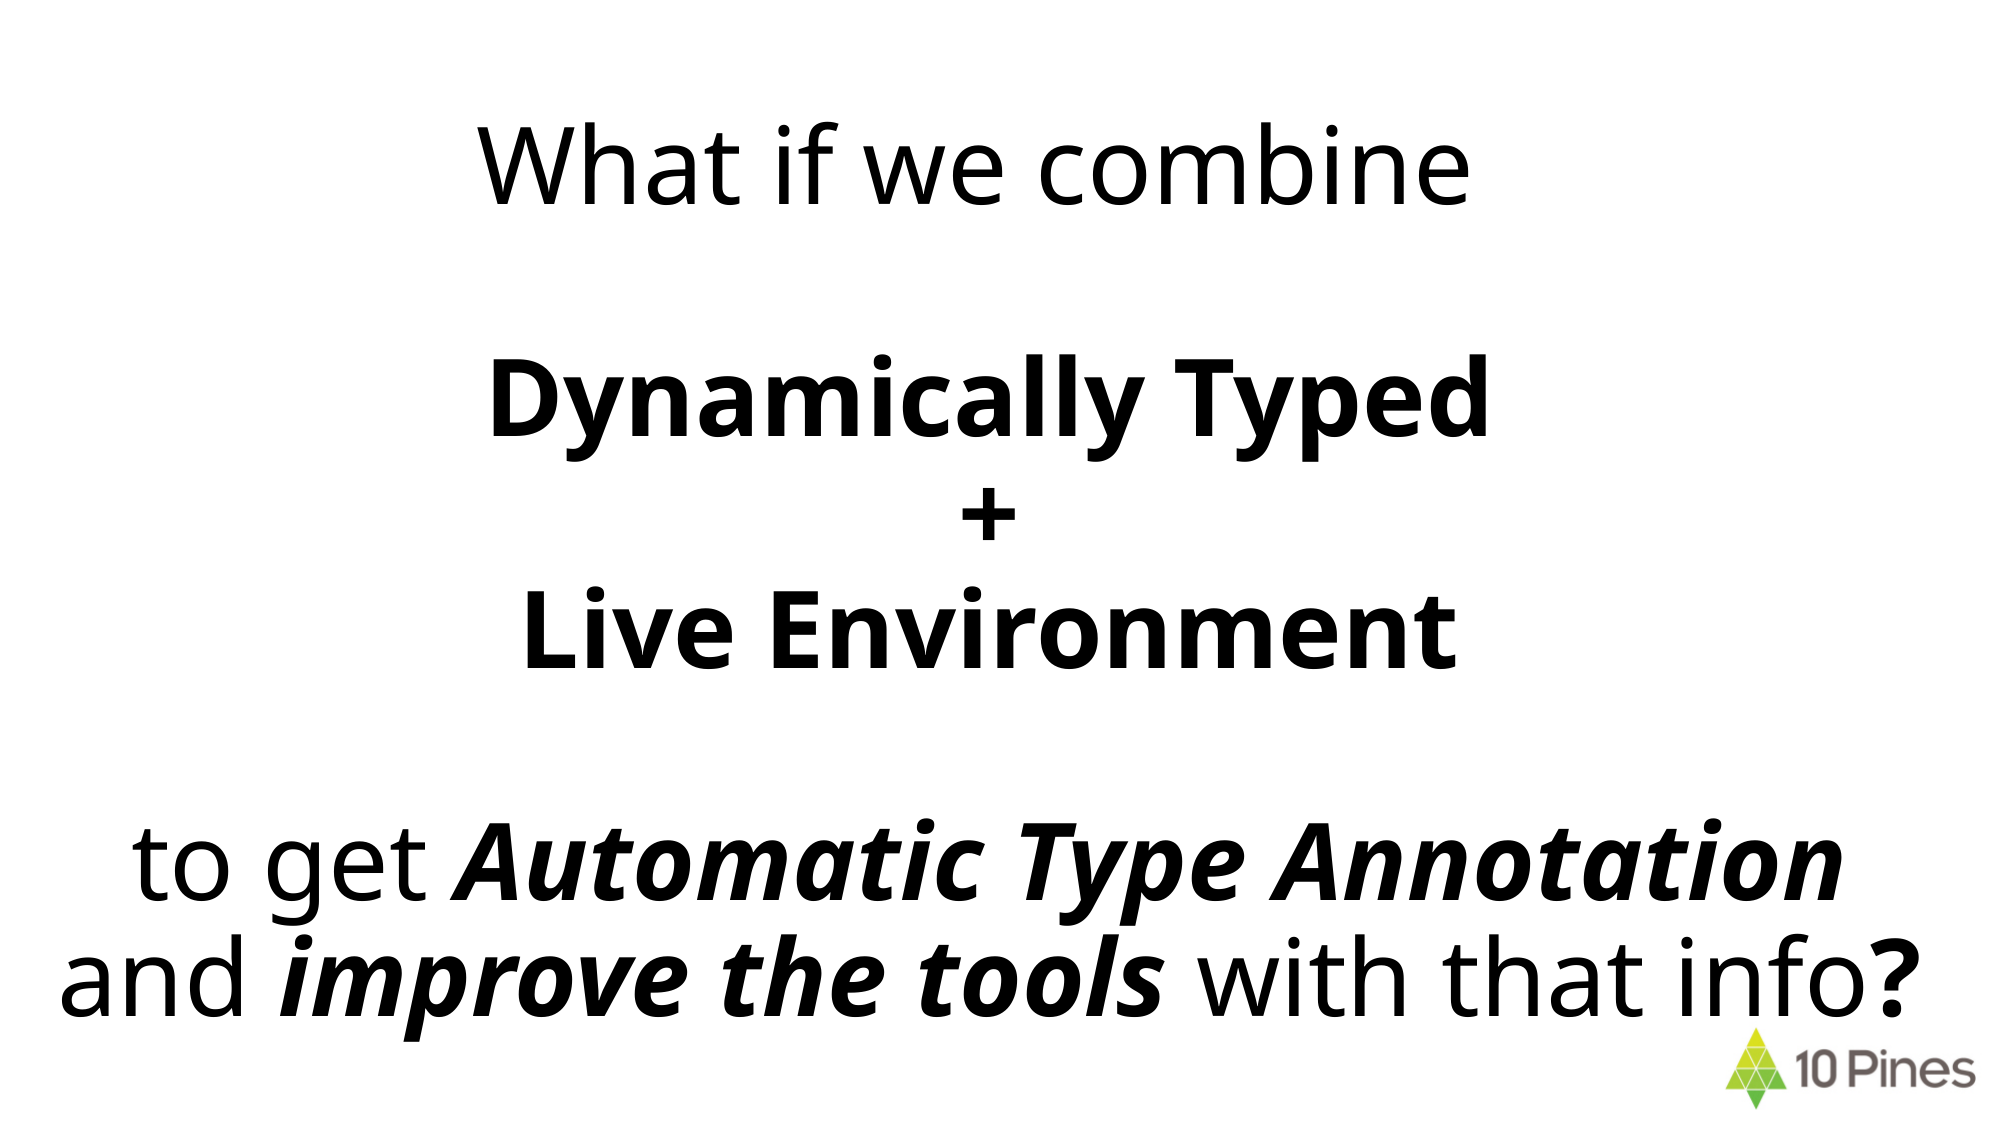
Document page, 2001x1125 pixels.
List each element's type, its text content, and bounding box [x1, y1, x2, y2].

title What if we combine Dynamically Typed + Live Environment to get Automatic Type Annotation and improve the tools with that info? [39, 59, 1940, 1092]
picture [1709, 1013, 1992, 1124]
